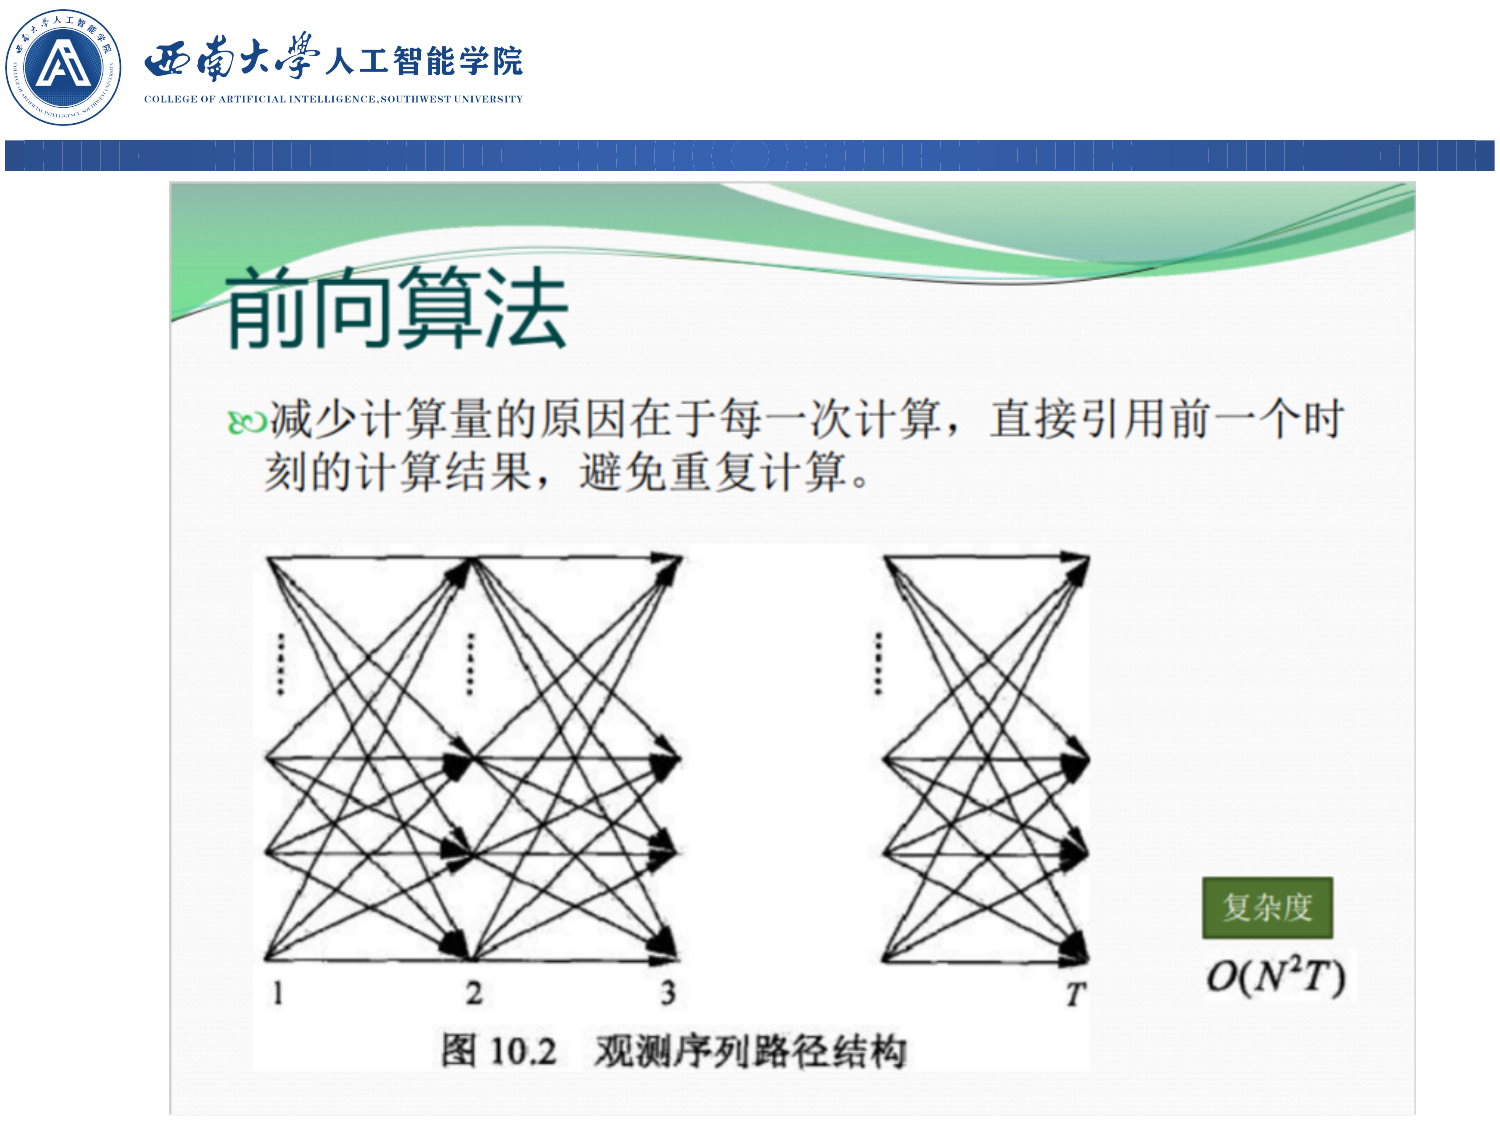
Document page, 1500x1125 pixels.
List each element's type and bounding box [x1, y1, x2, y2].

picture [169, 181, 1416, 1116]
picture [5, 9, 523, 126]
text_box [4, 139, 1496, 172]
